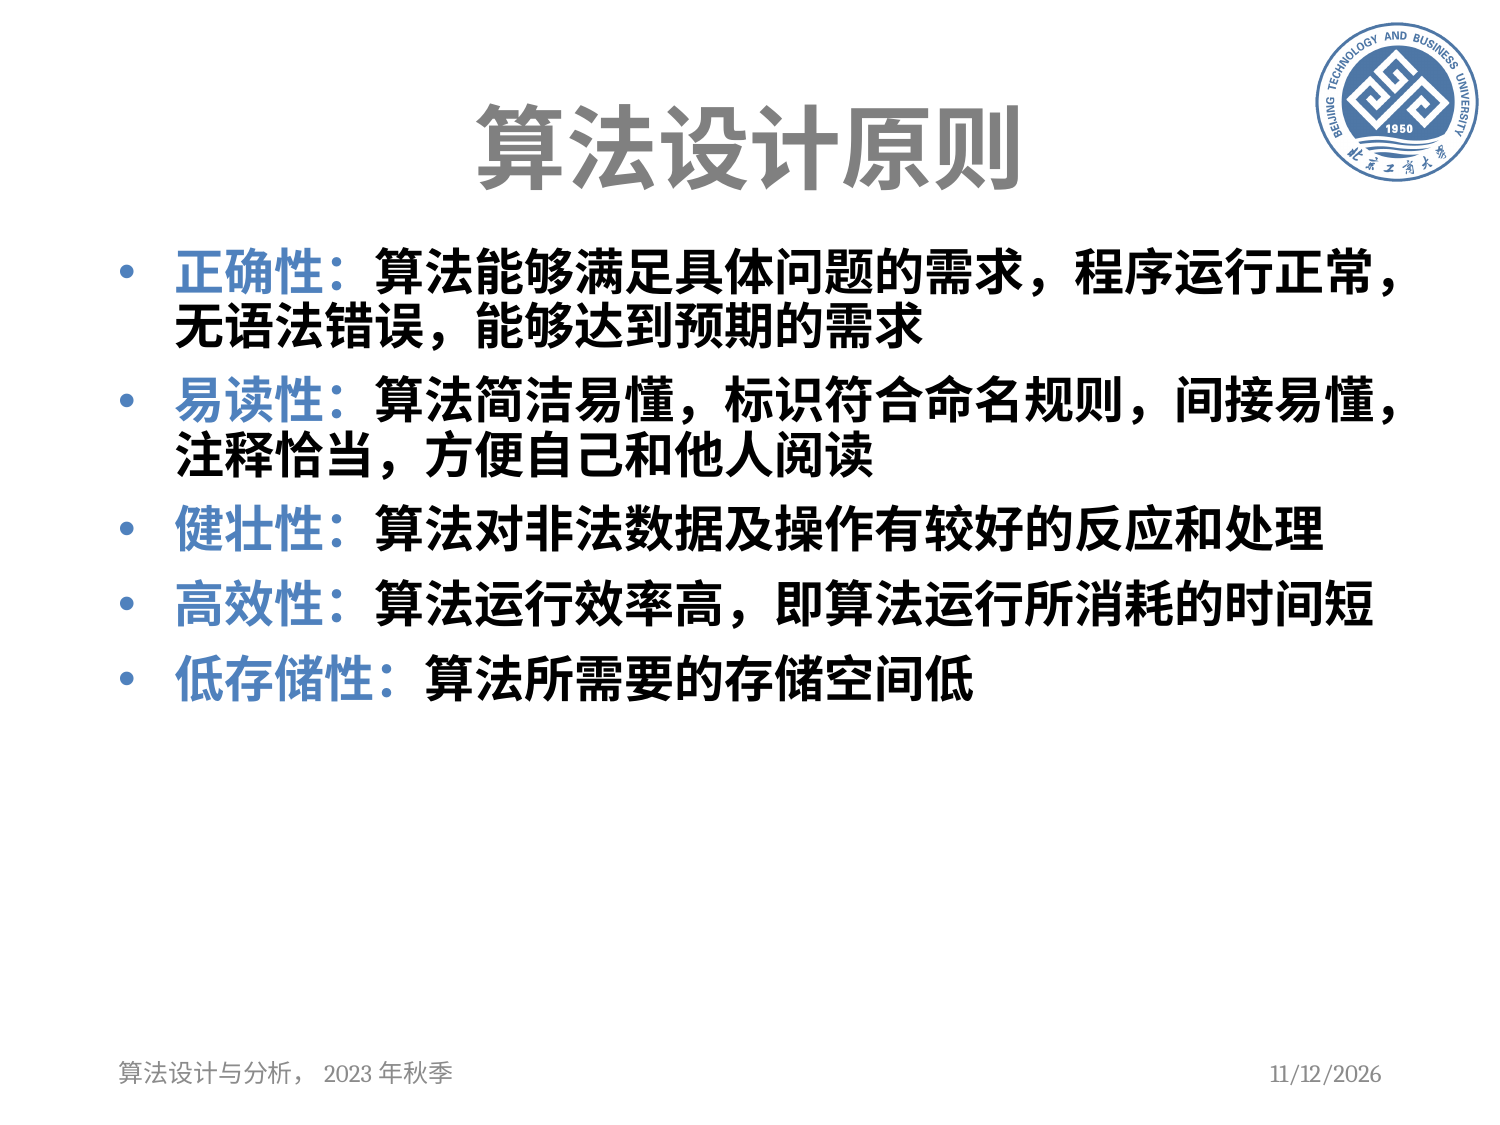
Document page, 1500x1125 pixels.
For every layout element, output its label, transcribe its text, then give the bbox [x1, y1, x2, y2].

footer 算法设计与分析，2023年秋季 [103, 1042, 1004, 1103]
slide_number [1059, 1042, 1397, 1103]
title 算法设计原则 [103, 87, 1397, 219]
list 正确性：算法能够满足具体问题的需求，程序运行正常，无语法错误，能够达到预期的需求 易读性：算法简洁易懂，标识符合命名规则，间接易懂，注释恰当，方便自己和他人阅读 健壮性：算法对非法数据及操作有较好的反应和处理 高效性：算法运行效率高，即算法运行所消耗的时间短 低存储性：算法所需要的存储空间低 [103, 239, 1397, 1019]
